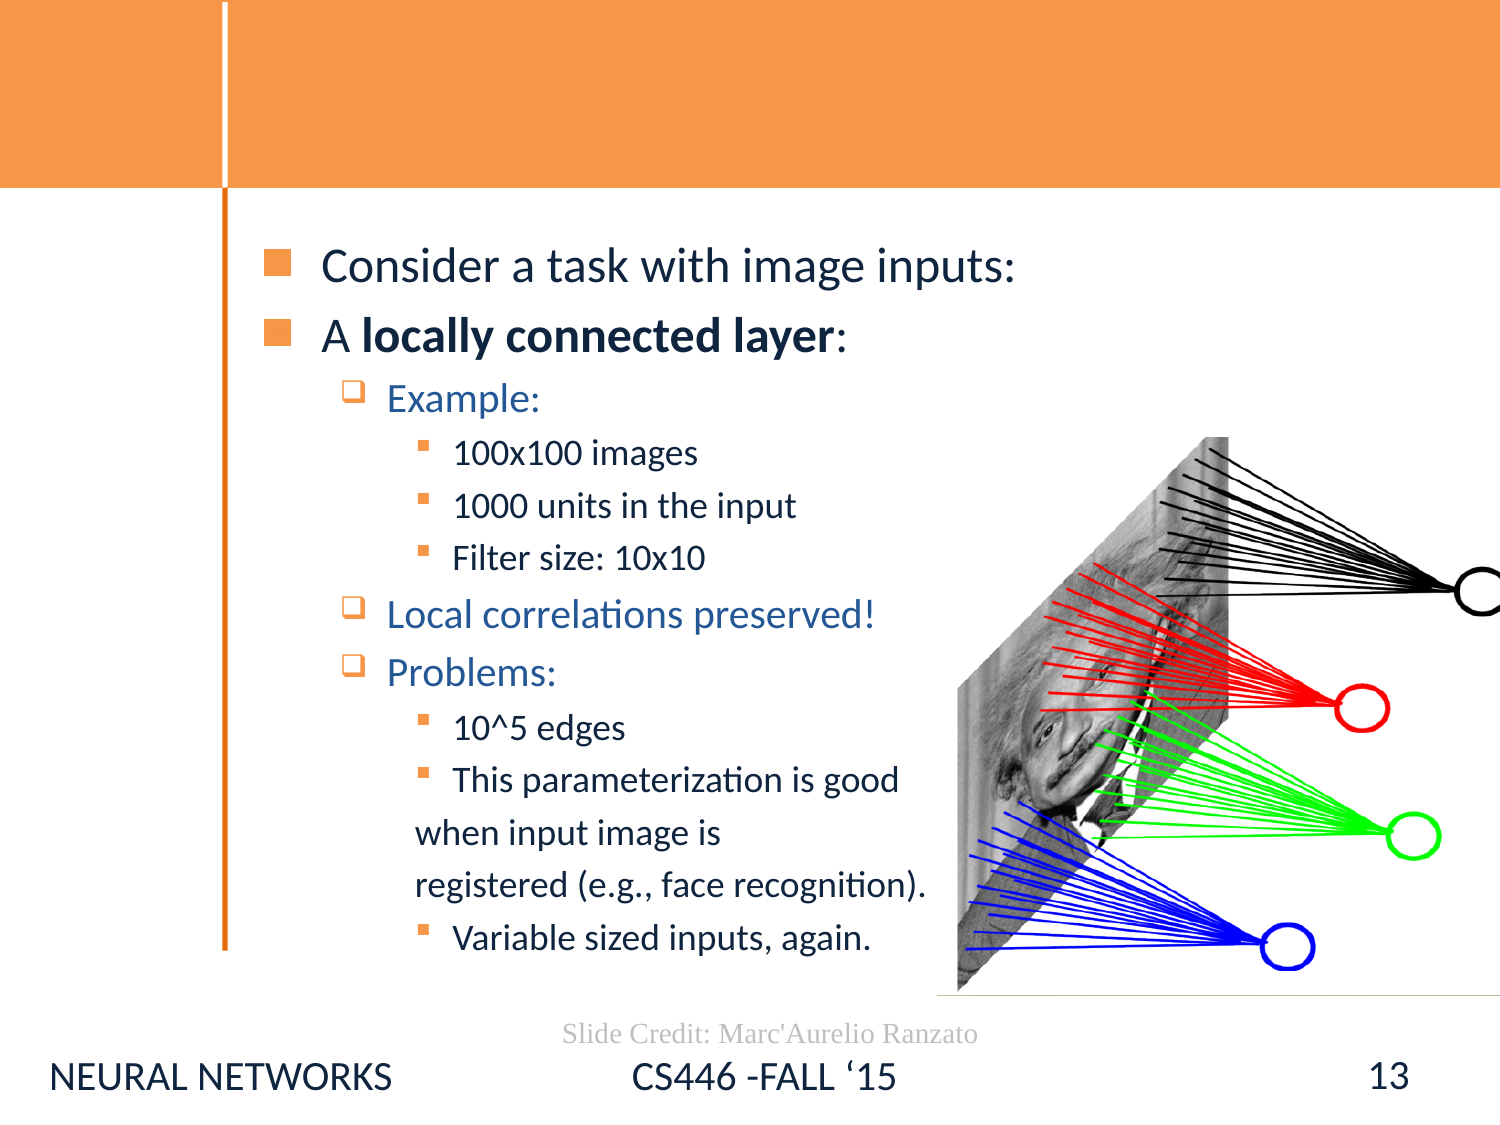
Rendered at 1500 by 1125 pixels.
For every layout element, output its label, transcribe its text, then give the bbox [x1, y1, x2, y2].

slide_number 13 [1074, 1042, 1425, 1103]
picture [937, 437, 1500, 996]
text_box Slide Credit: Marc'Aurelio Ranzato [547, 1006, 994, 1057]
picture [264, 319, 291, 346]
list Consider a task with image inputs: A locally connected layer: Example: 100x100 images 1000 units in the input Filter size: 10x10 Local correlations preserved! Problems: 10^5 edges This parameterization is good when input image is registered (e.g., face recognition). Variable sized inputs, again. [249, 224, 1425, 968]
picture [264, 249, 291, 276]
